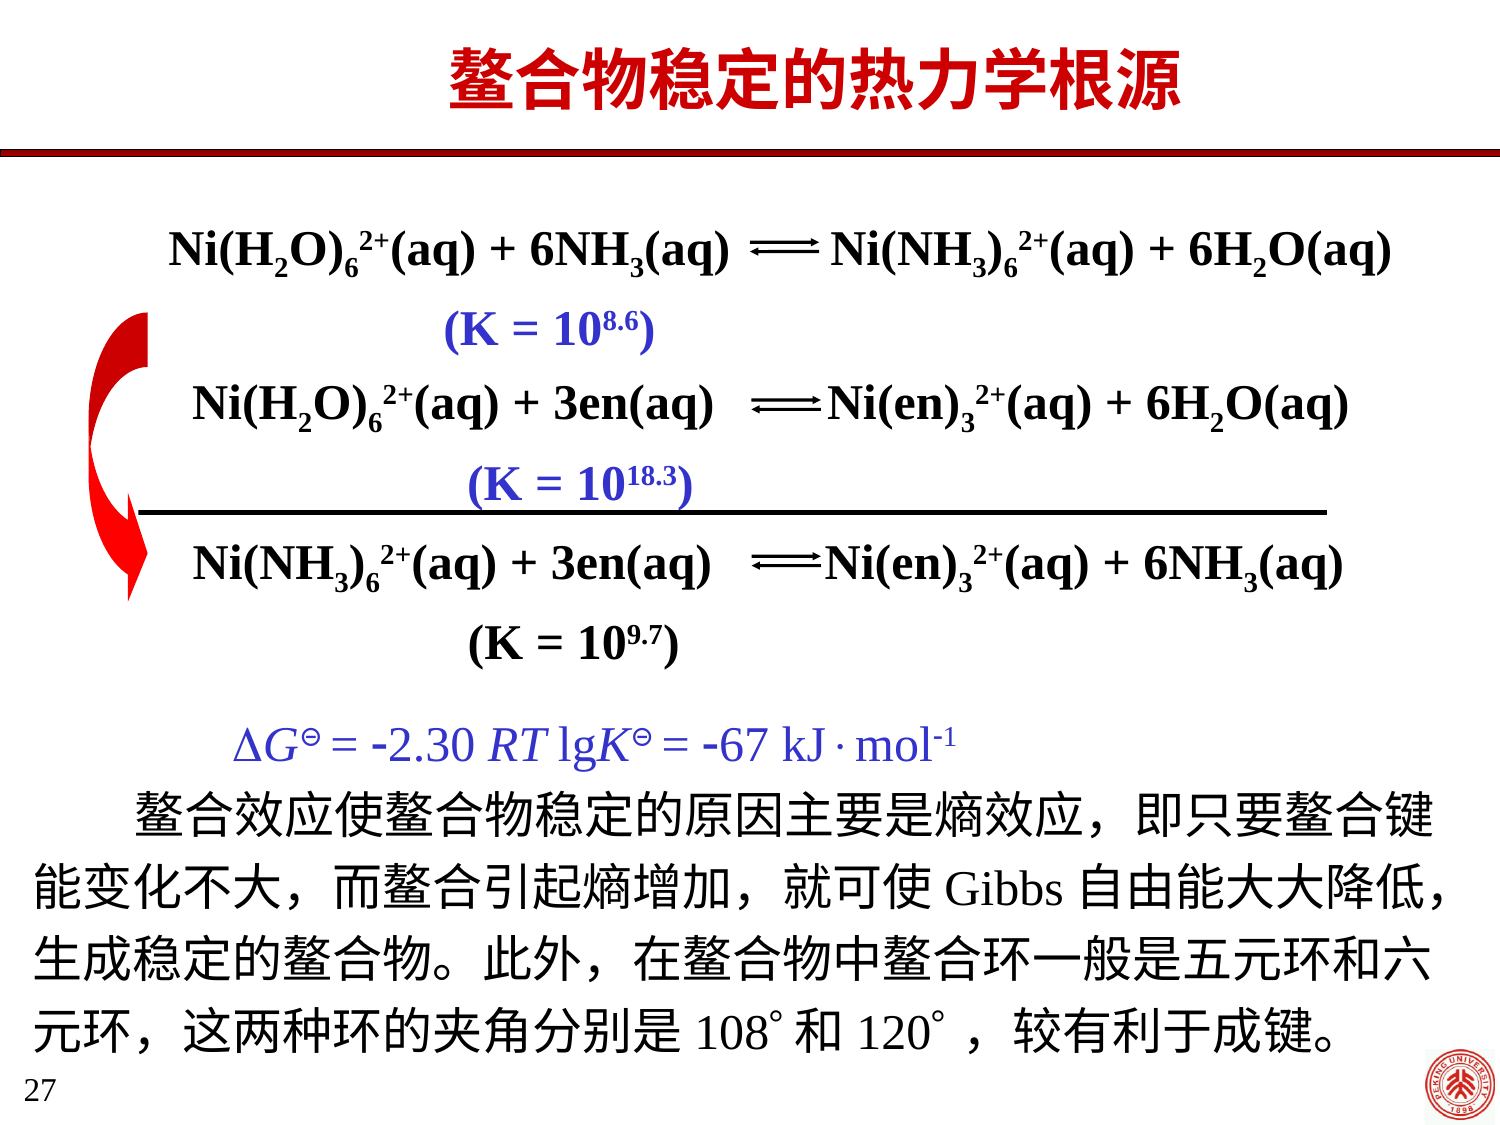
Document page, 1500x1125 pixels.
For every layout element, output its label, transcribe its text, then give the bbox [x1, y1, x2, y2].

text_box G⊝ = 2.30 RT lgK⊝ = 67 kJmol1 鳌合效应使鳌合物稳定的原因主要是熵效应，即只要鳌合键能变化不大，而鳌合引起熵增加，就可使Gibbs自由能大大降低，生成稳定的鳌合物。此外，在鳌合物中鳌合环一般是五元环和六元环，这两种环的夹角分别是108和120 ，较有利于成键。 [17, 692, 1495, 1068]
picture [1425, 1068, 1495, 1125]
text_box Ni(H2O)62+(aq) + 3en(aq) Ni(en)32+(aq) + 6H2O(aq) (K = 1018.3) [177, 362, 1471, 518]
text_box 鳌合物稳定的热力学根源 [312, 30, 1287, 126]
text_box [749, 241, 820, 252]
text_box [751, 399, 822, 410]
text_box [88, 312, 148, 602]
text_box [751, 555, 822, 566]
text_box Ni(NH3)62+(aq) + 3en(aq) Ni(en)32+(aq) + 6NH3(aq) (K = 109.7) [165, 522, 1457, 678]
text_box [0, 149, 1500, 157]
text_box Ni(H2O)62+(aq) + 6NH3(aq) Ni(NH3)62+(aq) + 6H2O(aq) (K = 108.6) [153, 208, 1500, 364]
